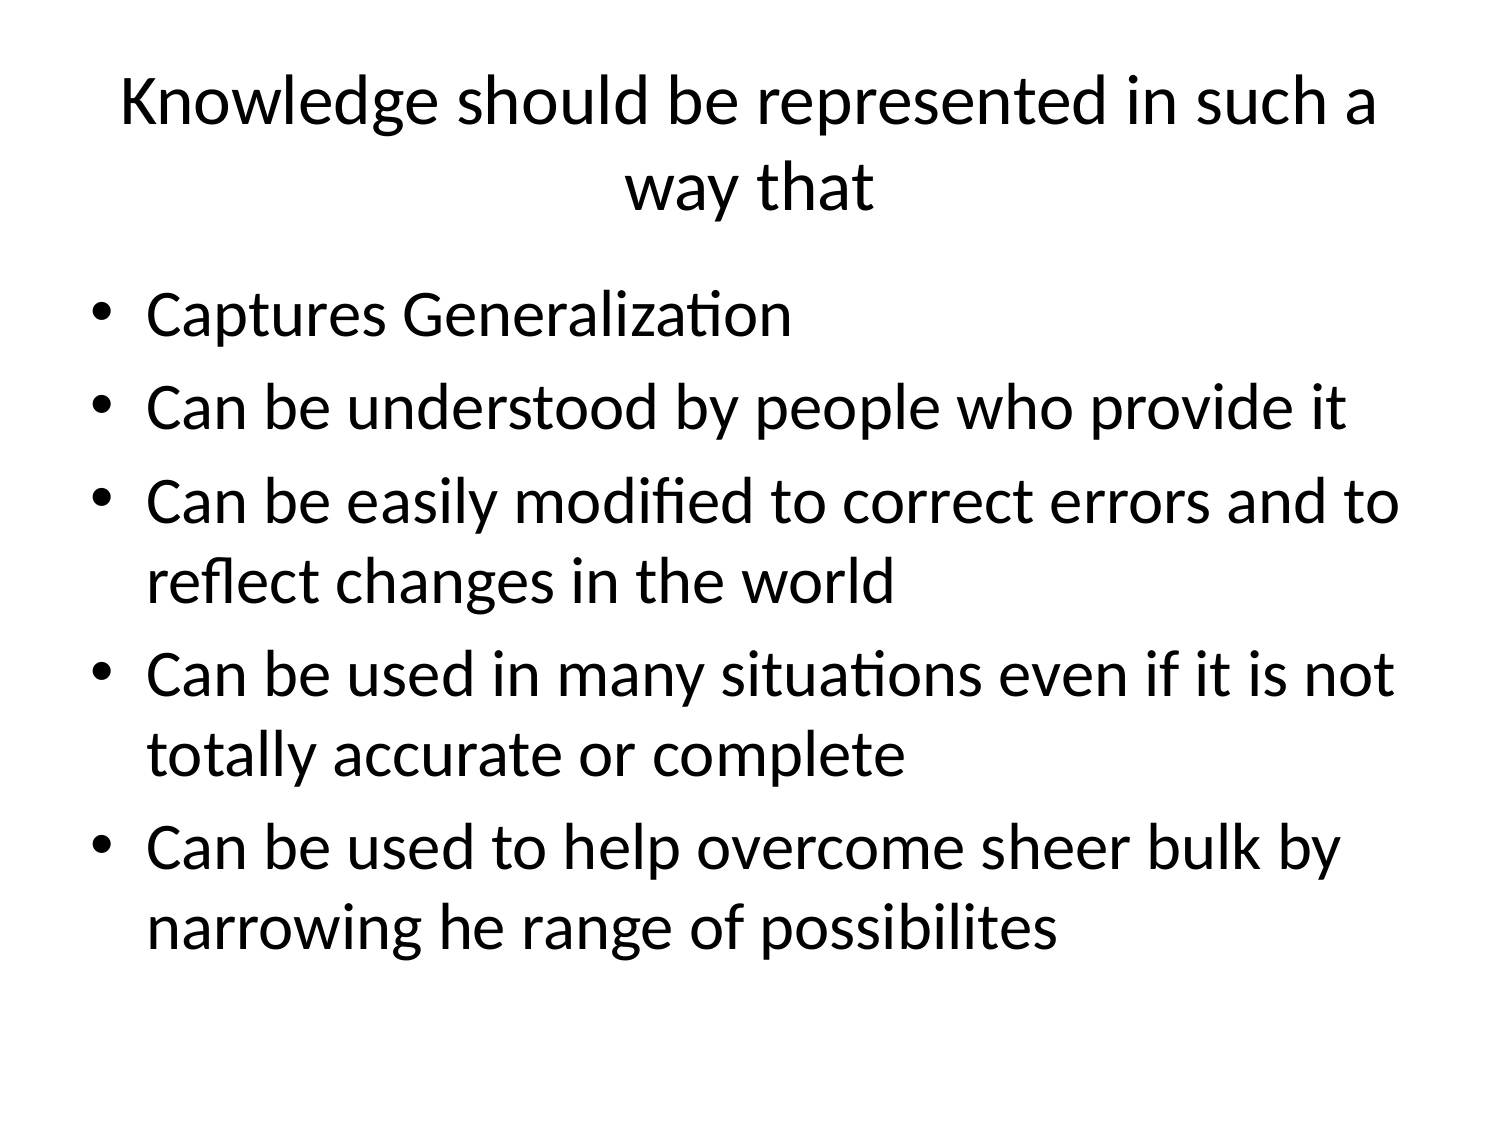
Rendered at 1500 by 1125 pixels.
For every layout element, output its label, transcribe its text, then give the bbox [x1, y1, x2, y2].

list Captures Generalization Can be understood by people who provide it Can be easily modified to correct errors and to reflect changes in the world Can be used in many situations even if it is not totally accurate or complete Can be used to help overcome sheer bulk by narrowing he range of possibilites [75, 262, 1425, 1005]
title Knowledge should be represented in such a way that [75, 45, 1425, 233]
